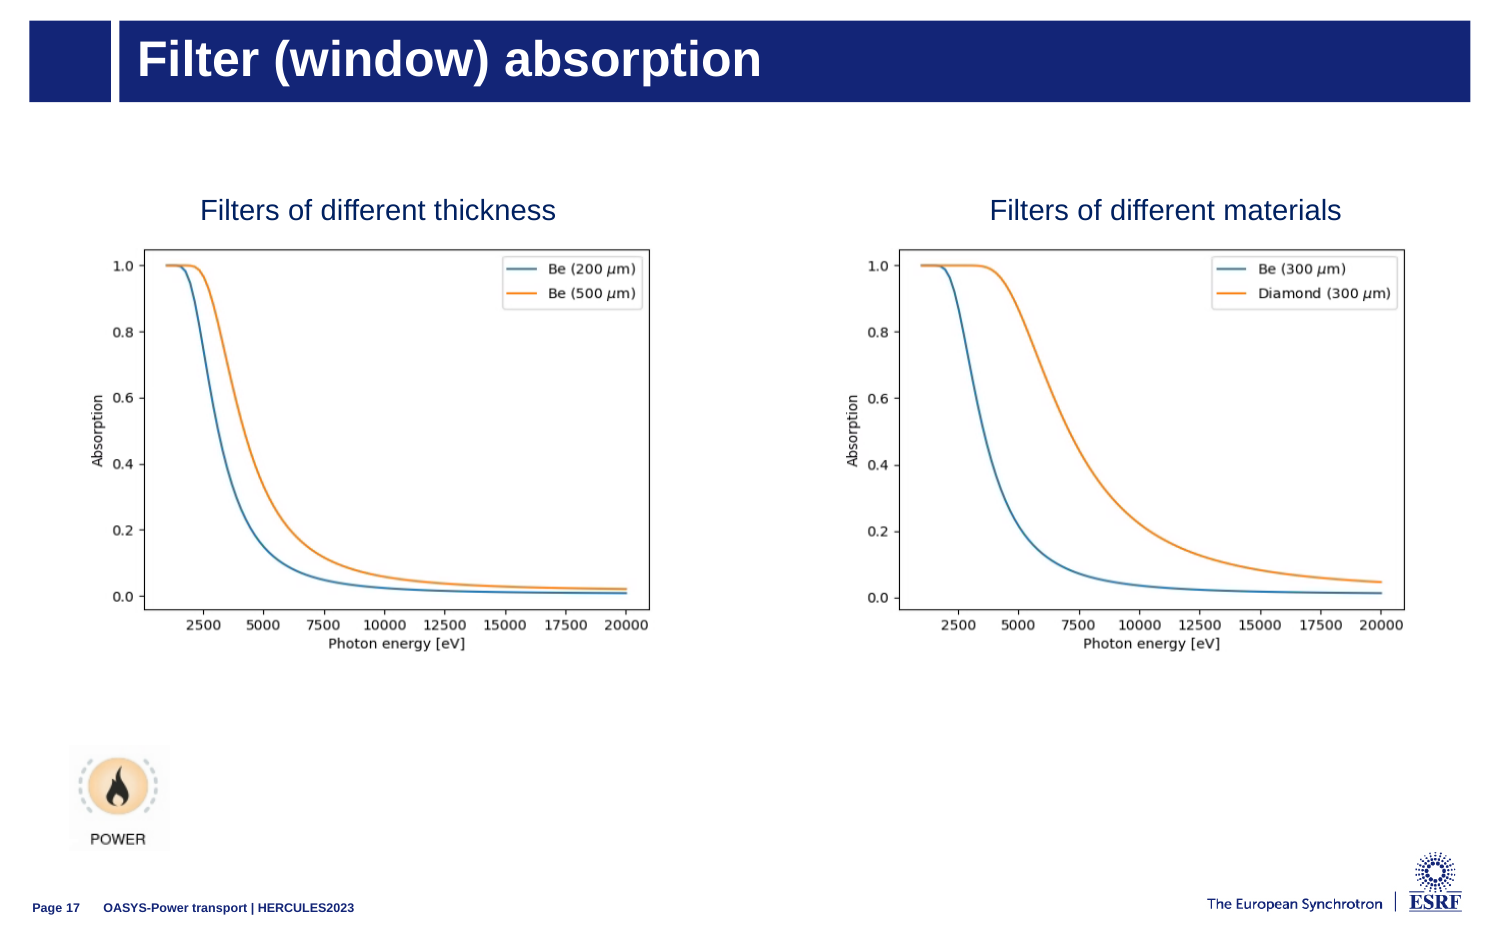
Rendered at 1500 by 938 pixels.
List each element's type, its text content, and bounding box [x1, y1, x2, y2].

title Filter (window) absorption [119, 20, 1471, 103]
picture [844, 245, 1410, 654]
slide_number Page 17 [32, 886, 101, 916]
picture [69, 744, 170, 851]
picture [1175, 831, 1500, 938]
text_box Filters of different materials [974, 184, 1358, 234]
footer OASYS-Power transport | HERCULES2023 [103, 886, 1108, 916]
picture [88, 246, 655, 654]
text_box Filters of different thickness [185, 184, 572, 234]
